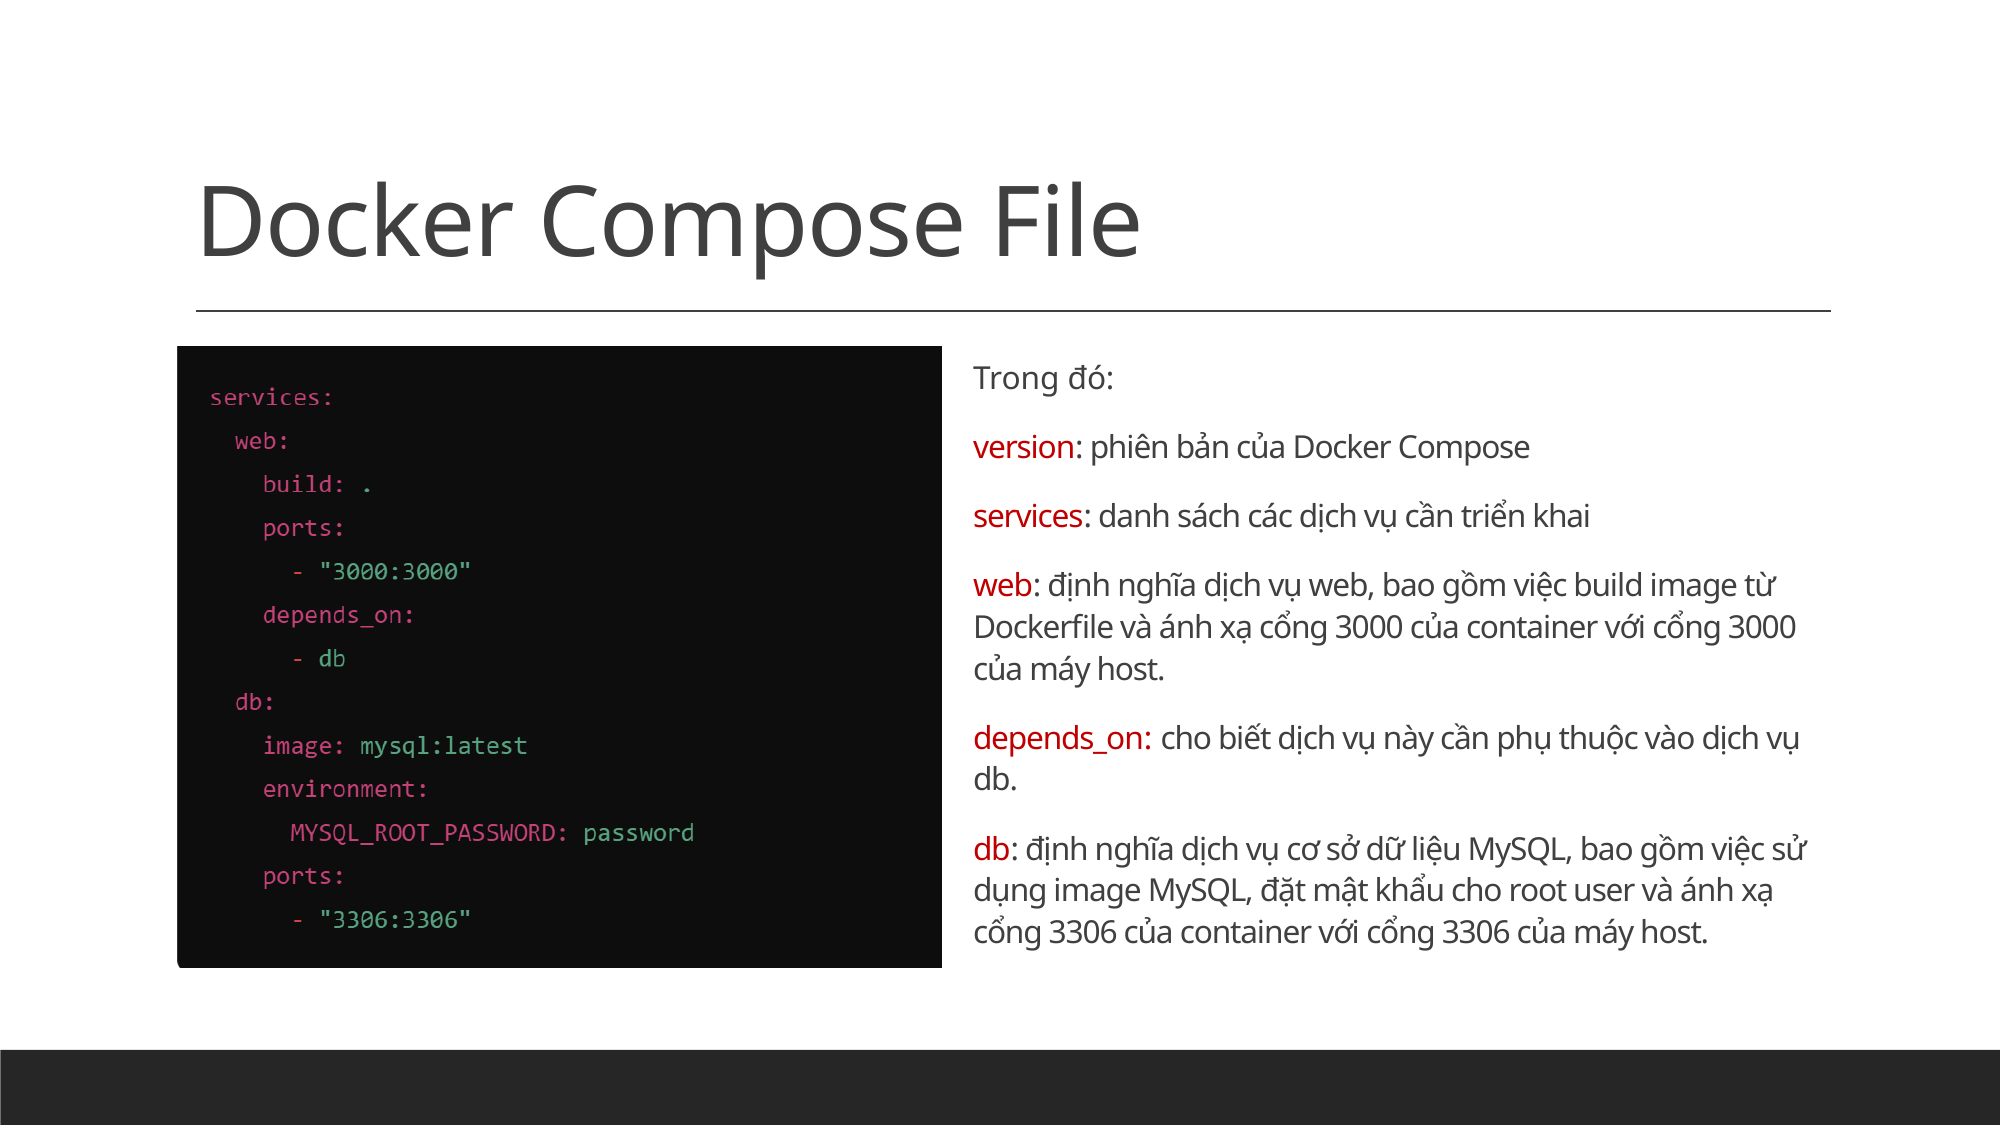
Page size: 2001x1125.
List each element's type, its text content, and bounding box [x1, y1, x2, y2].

list Trong đó: version: phiên bản của Docker Compose services: danh sách các dịch vụ cần triển khai web: định nghĩa dịch vụ web, bao gồm việc build image từ Dockerfile và ánh xạ cổng 3000 của container với cổng 3000 của máy host. depends_on: cho biết dịch vụ này cần phụ thuộc vào dịch vụ db. db: định nghĩa dịch vụ cơ sở dữ liệu MySQL, bao gồm việc sử dụng image MySQL, đặt mật khẩu cho root user và ánh xạ cổng 3306 của container với cổng 3306 của máy host. [958, 346, 1830, 963]
title Docker Compose File [180, 47, 1830, 285]
picture [169, 345, 942, 968]
